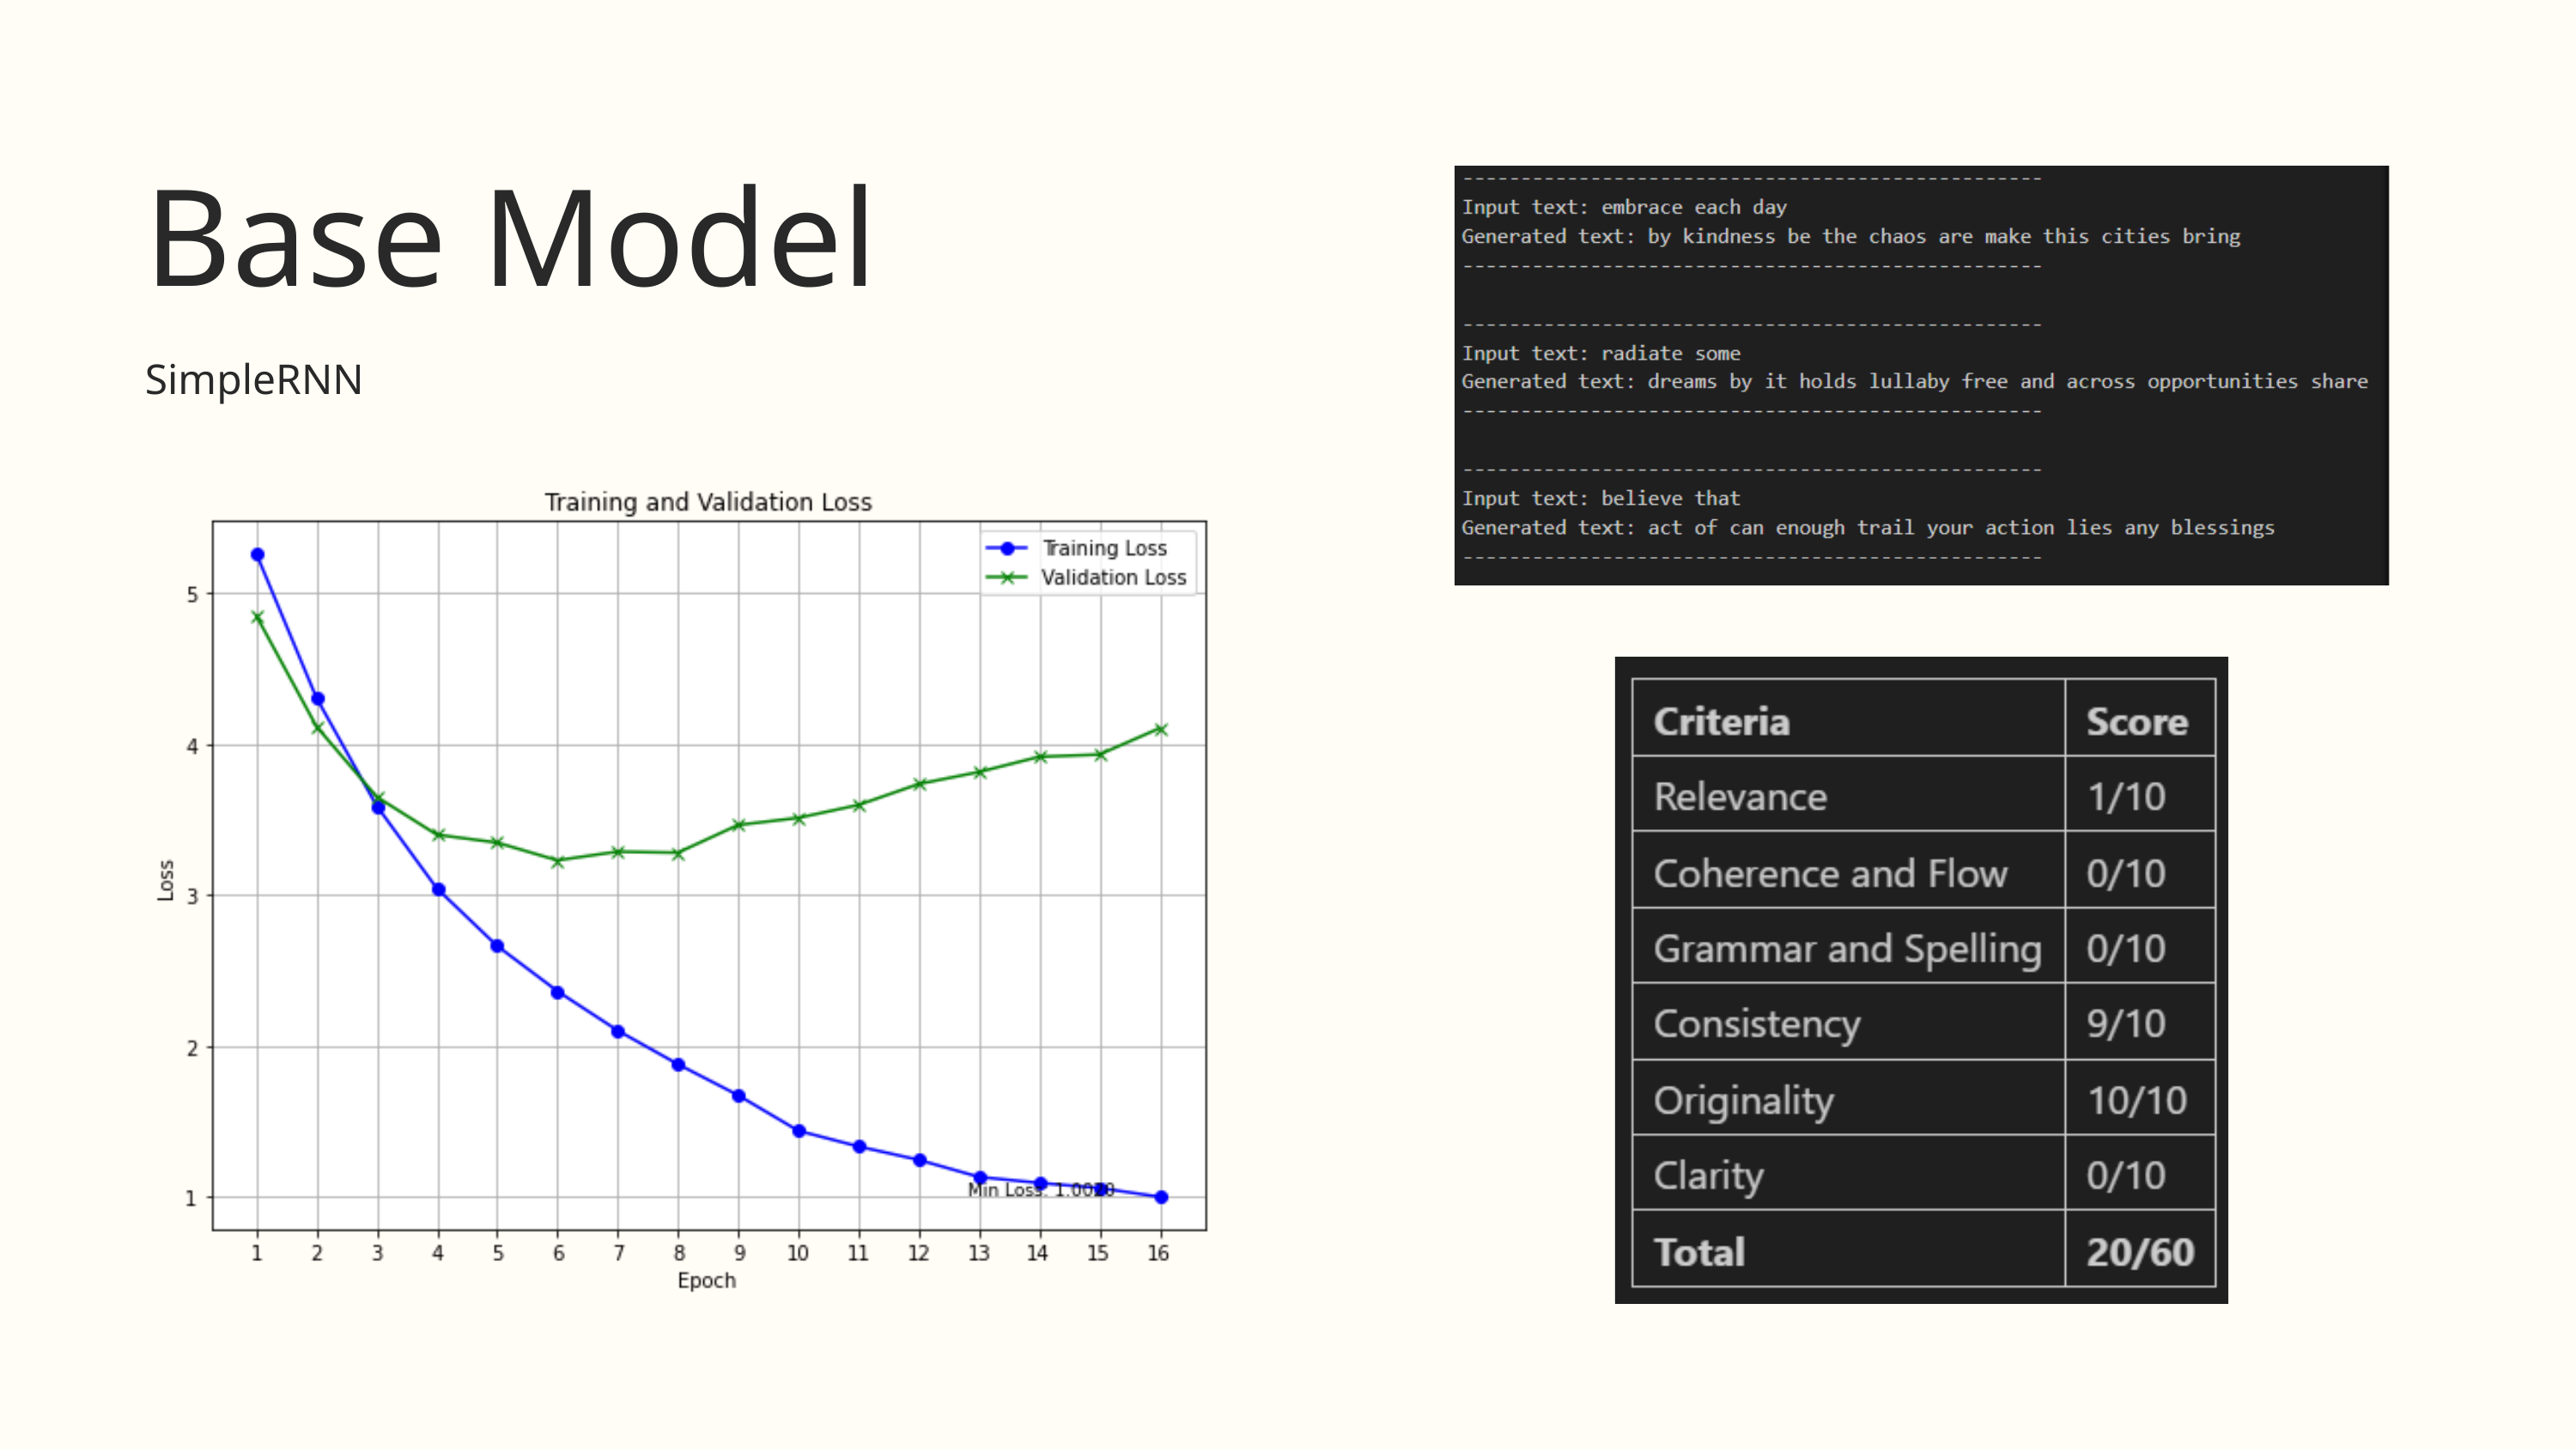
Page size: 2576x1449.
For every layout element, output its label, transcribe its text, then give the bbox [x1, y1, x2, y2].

text_box [144, 478, 1218, 1304]
text_box [1614, 657, 2229, 1304]
text_box SimpleRNN [144, 344, 1218, 403]
text_box Base Model [144, 152, 1218, 313]
text_box [1455, 166, 2390, 585]
